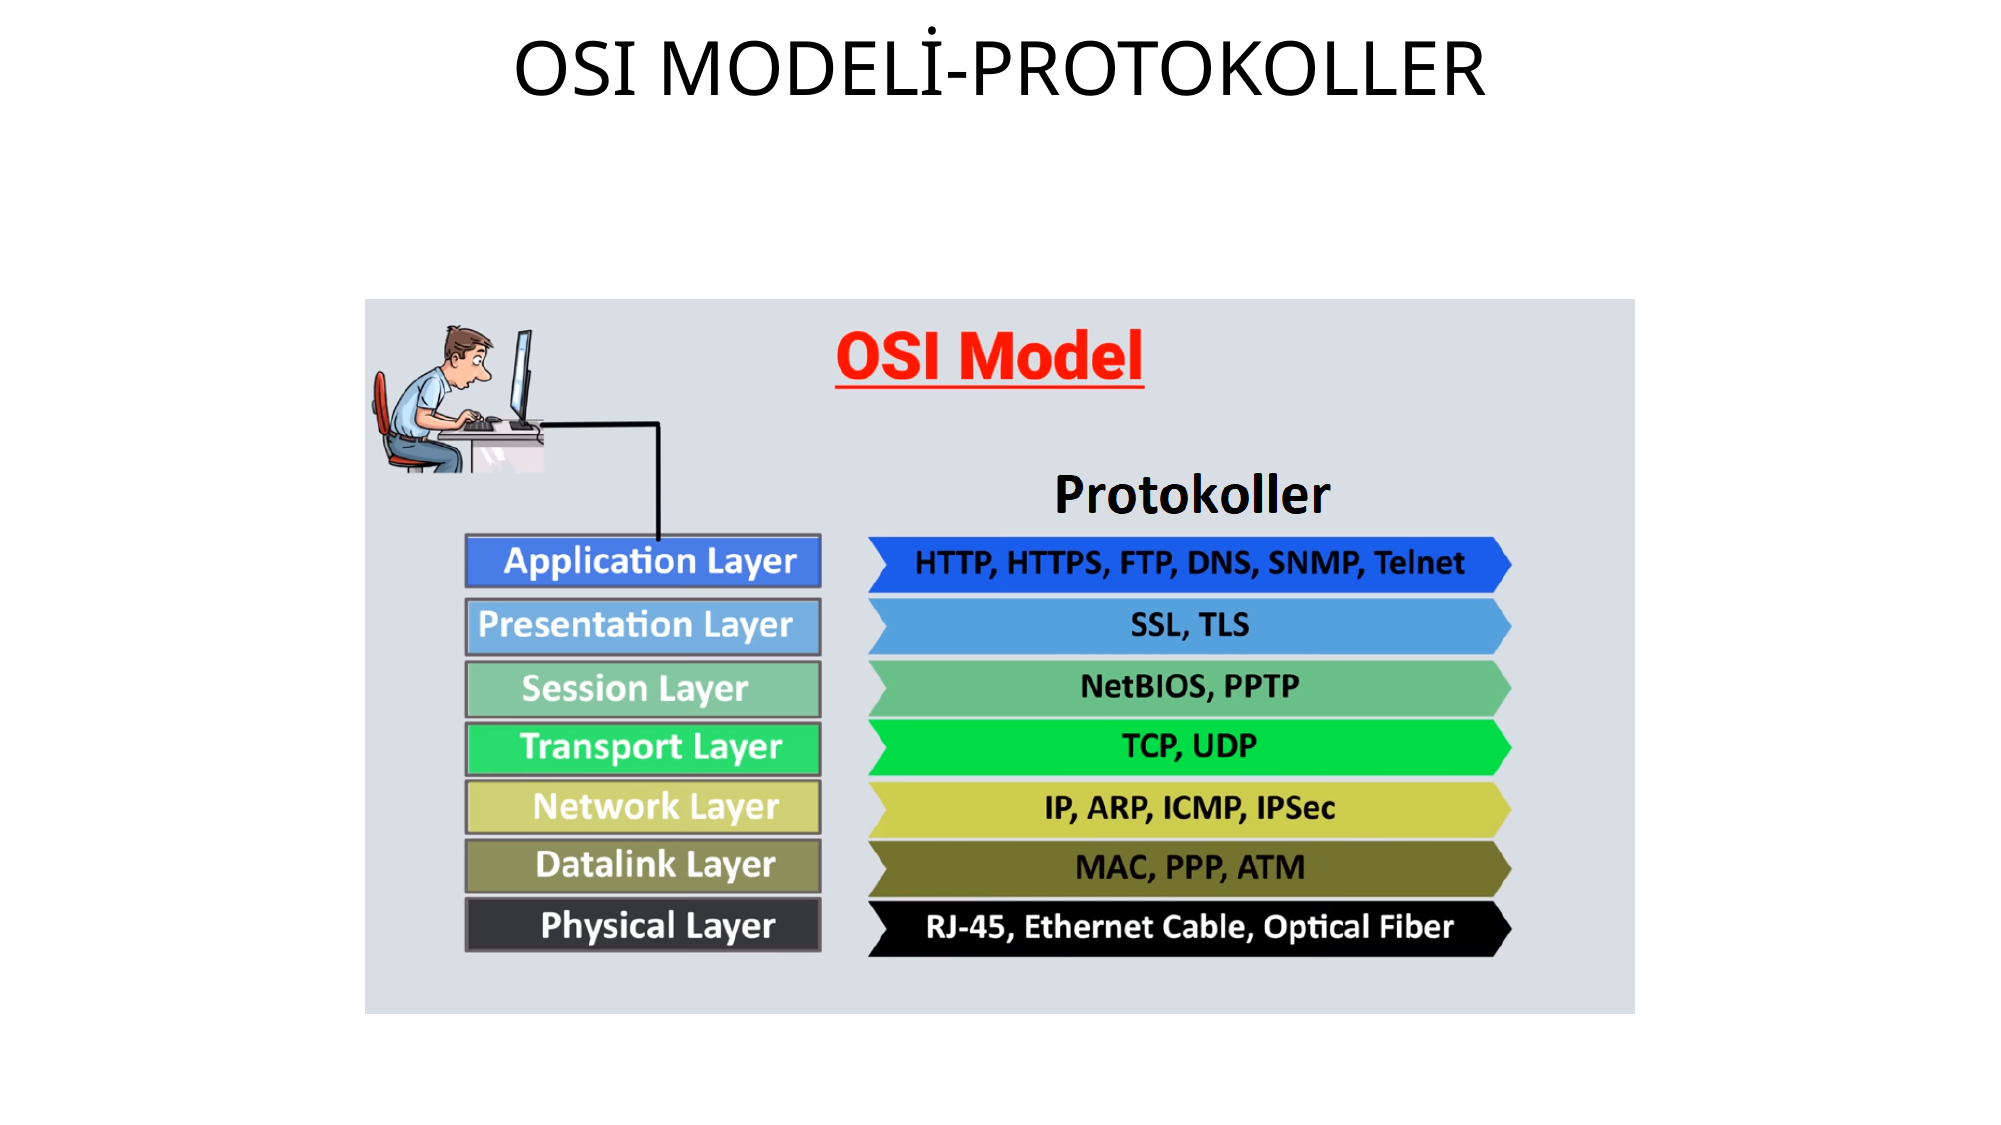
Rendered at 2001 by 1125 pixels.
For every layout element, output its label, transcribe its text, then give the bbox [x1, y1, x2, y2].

title OSI MODELİ-PROTOKOLLER [137, 18, 1863, 112]
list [364, 298, 1636, 1014]
